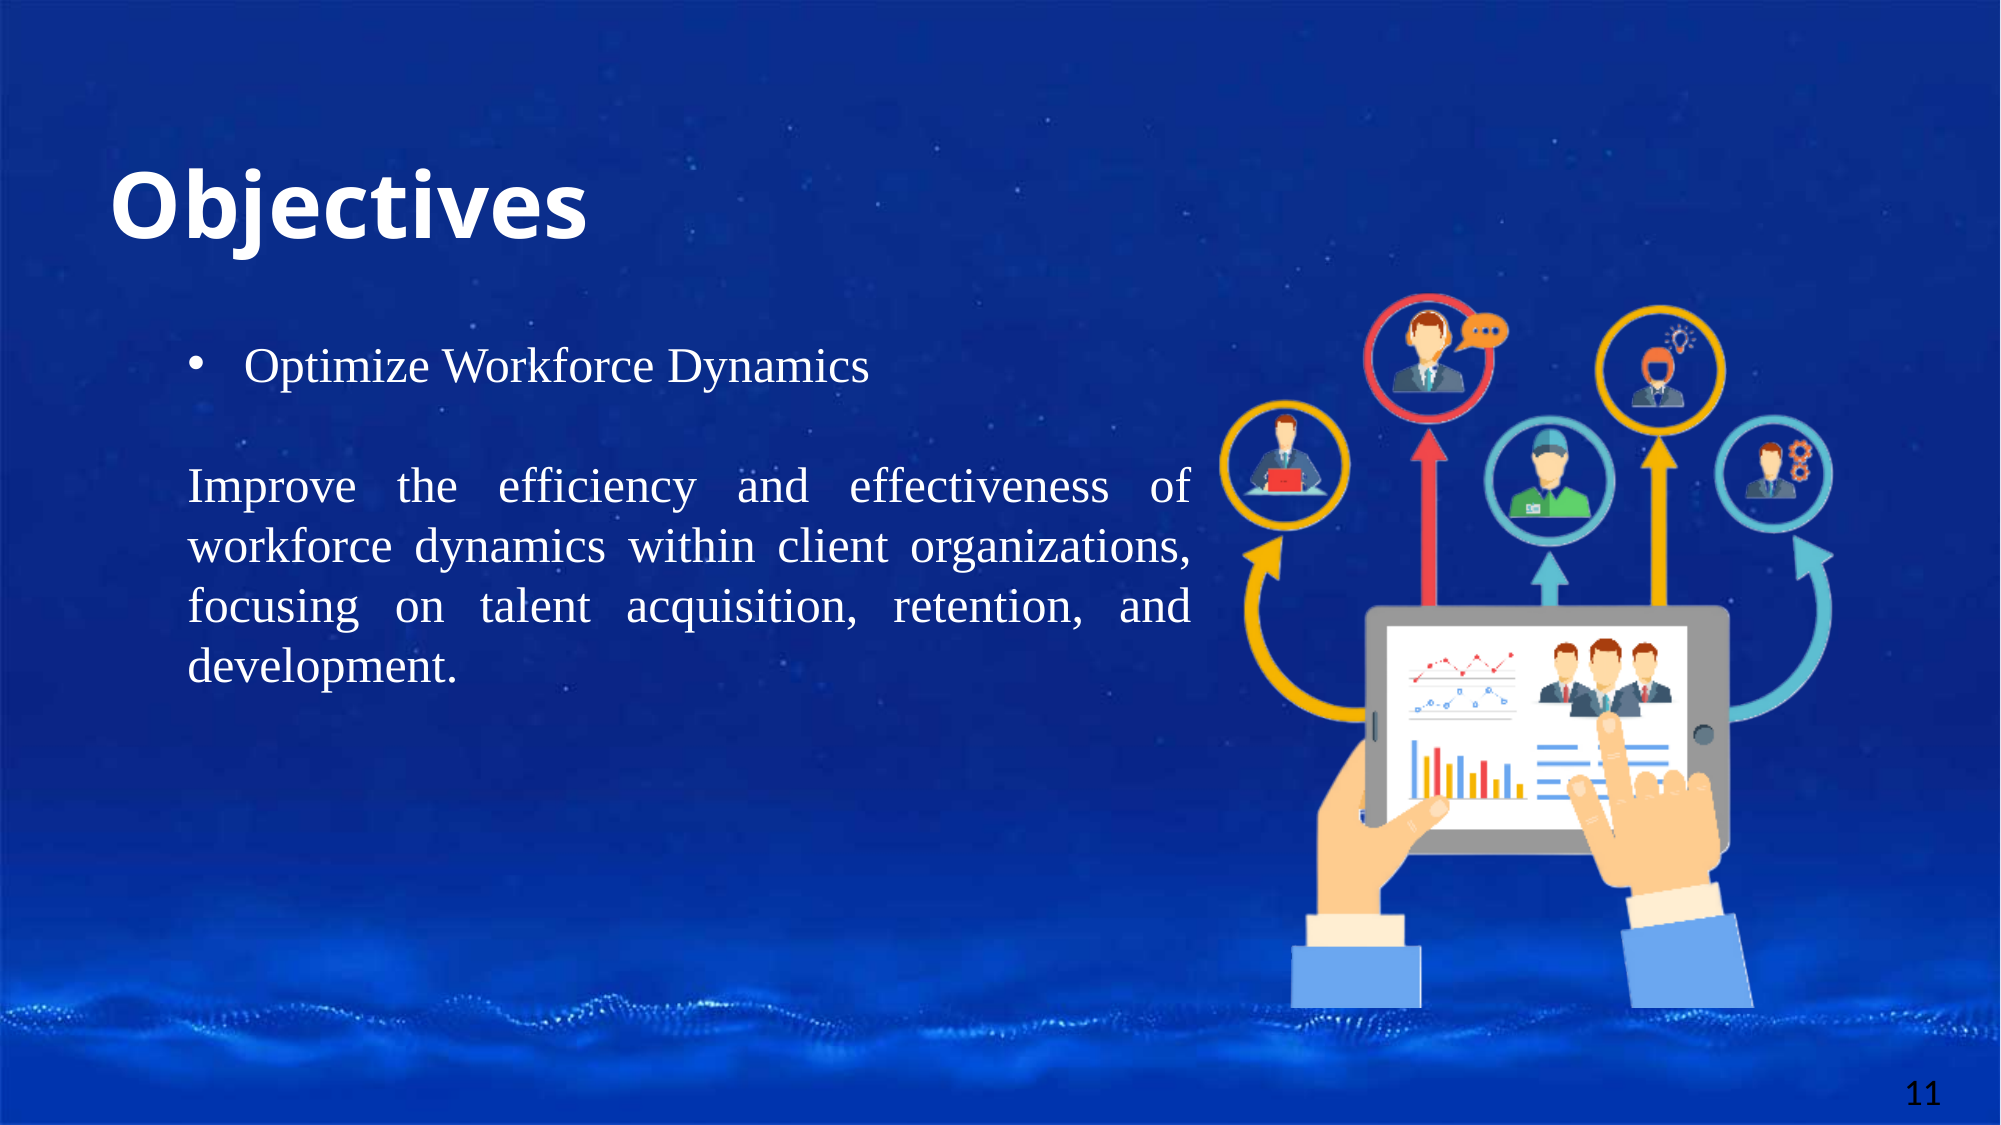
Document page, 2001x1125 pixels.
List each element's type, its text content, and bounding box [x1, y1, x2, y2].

picture [0, 0, 2001, 1125]
text_box 11 [1888, 1060, 2000, 1121]
text_box Objectives [0, 139, 1350, 265]
text_box Optimize Workforce Dynamics Improve the efficiency and effectiveness of workforce dynamics within client organizations, focusing on talent acquisition, retention, and development. [172, 265, 1137, 760]
